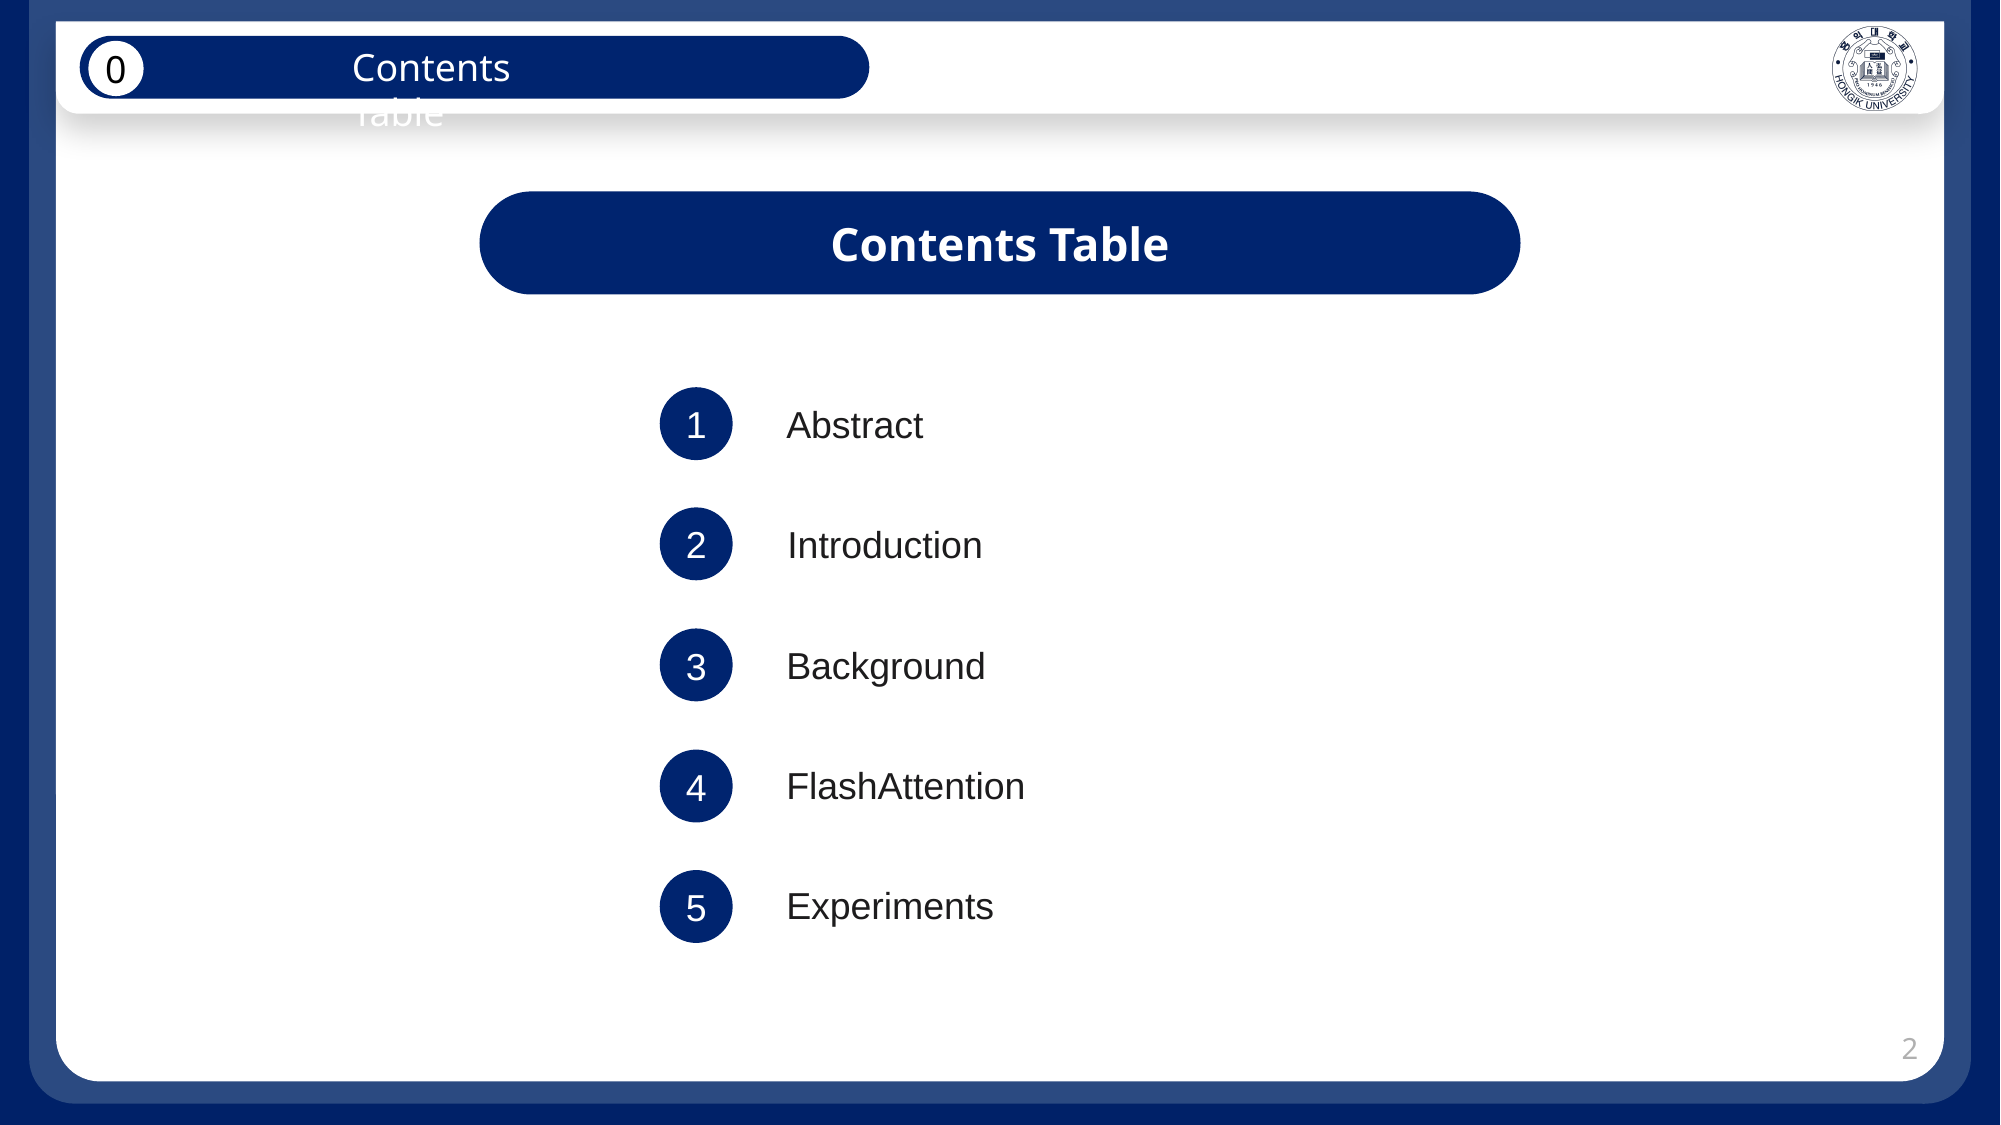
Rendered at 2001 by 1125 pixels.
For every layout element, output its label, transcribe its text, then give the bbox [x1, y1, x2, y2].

text_box 0 [90, 38, 175, 99]
slide_number 1 [1453, 1020, 1934, 1081]
text_box Contents Table [479, 191, 1521, 295]
text_box Contents Table [337, 36, 624, 142]
picture [1805, 0, 1943, 136]
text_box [660, 388, 1340, 942]
